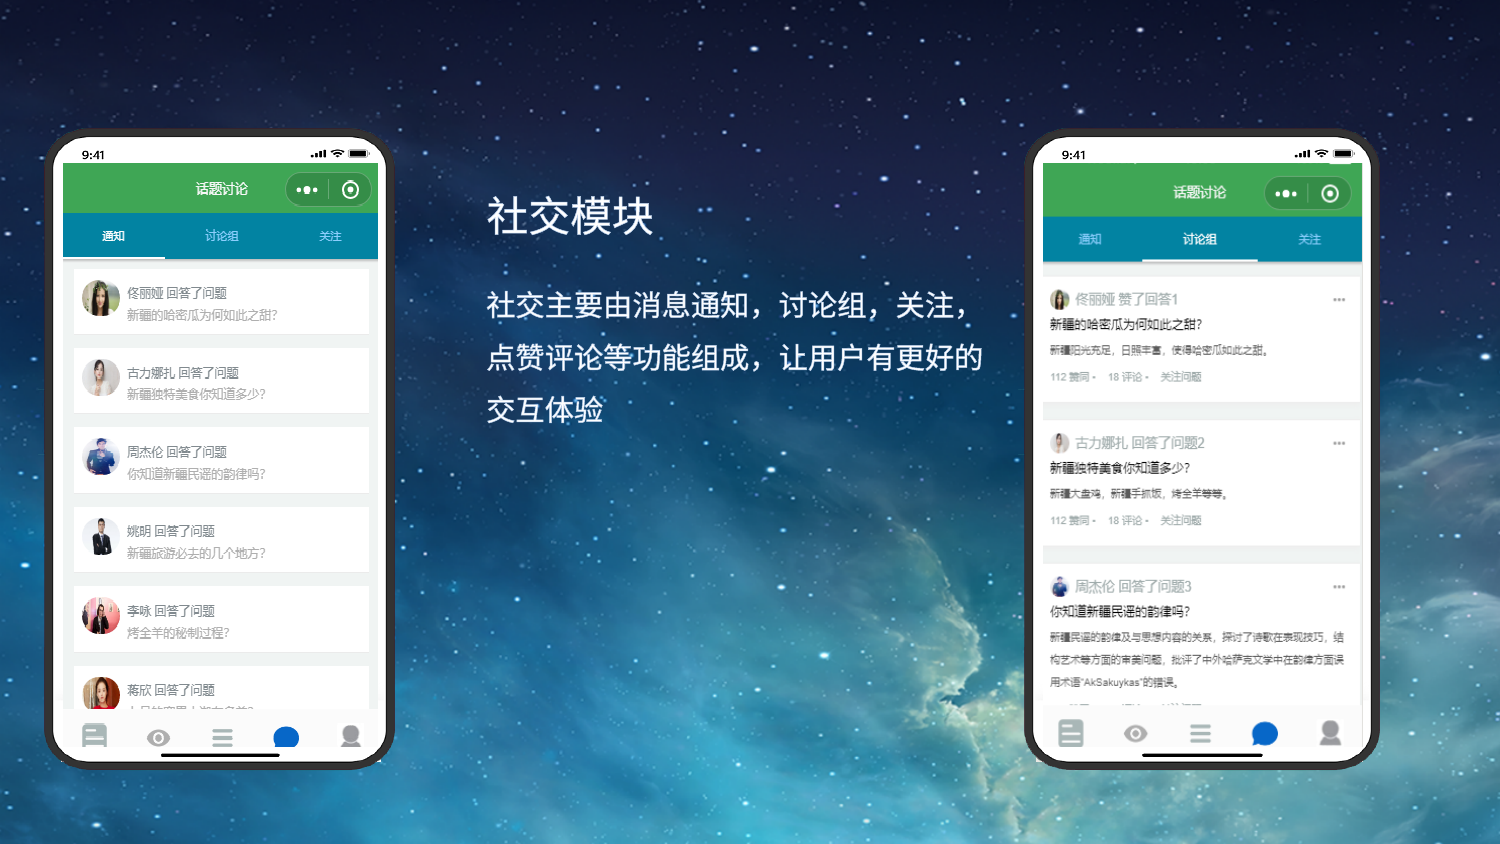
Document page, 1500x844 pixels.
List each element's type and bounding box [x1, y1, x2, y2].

list [38, 101, 409, 779]
picture [0, 0, 1500, 844]
text_box [1018, 101, 1395, 779]
text_box [471, 182, 1013, 437]
